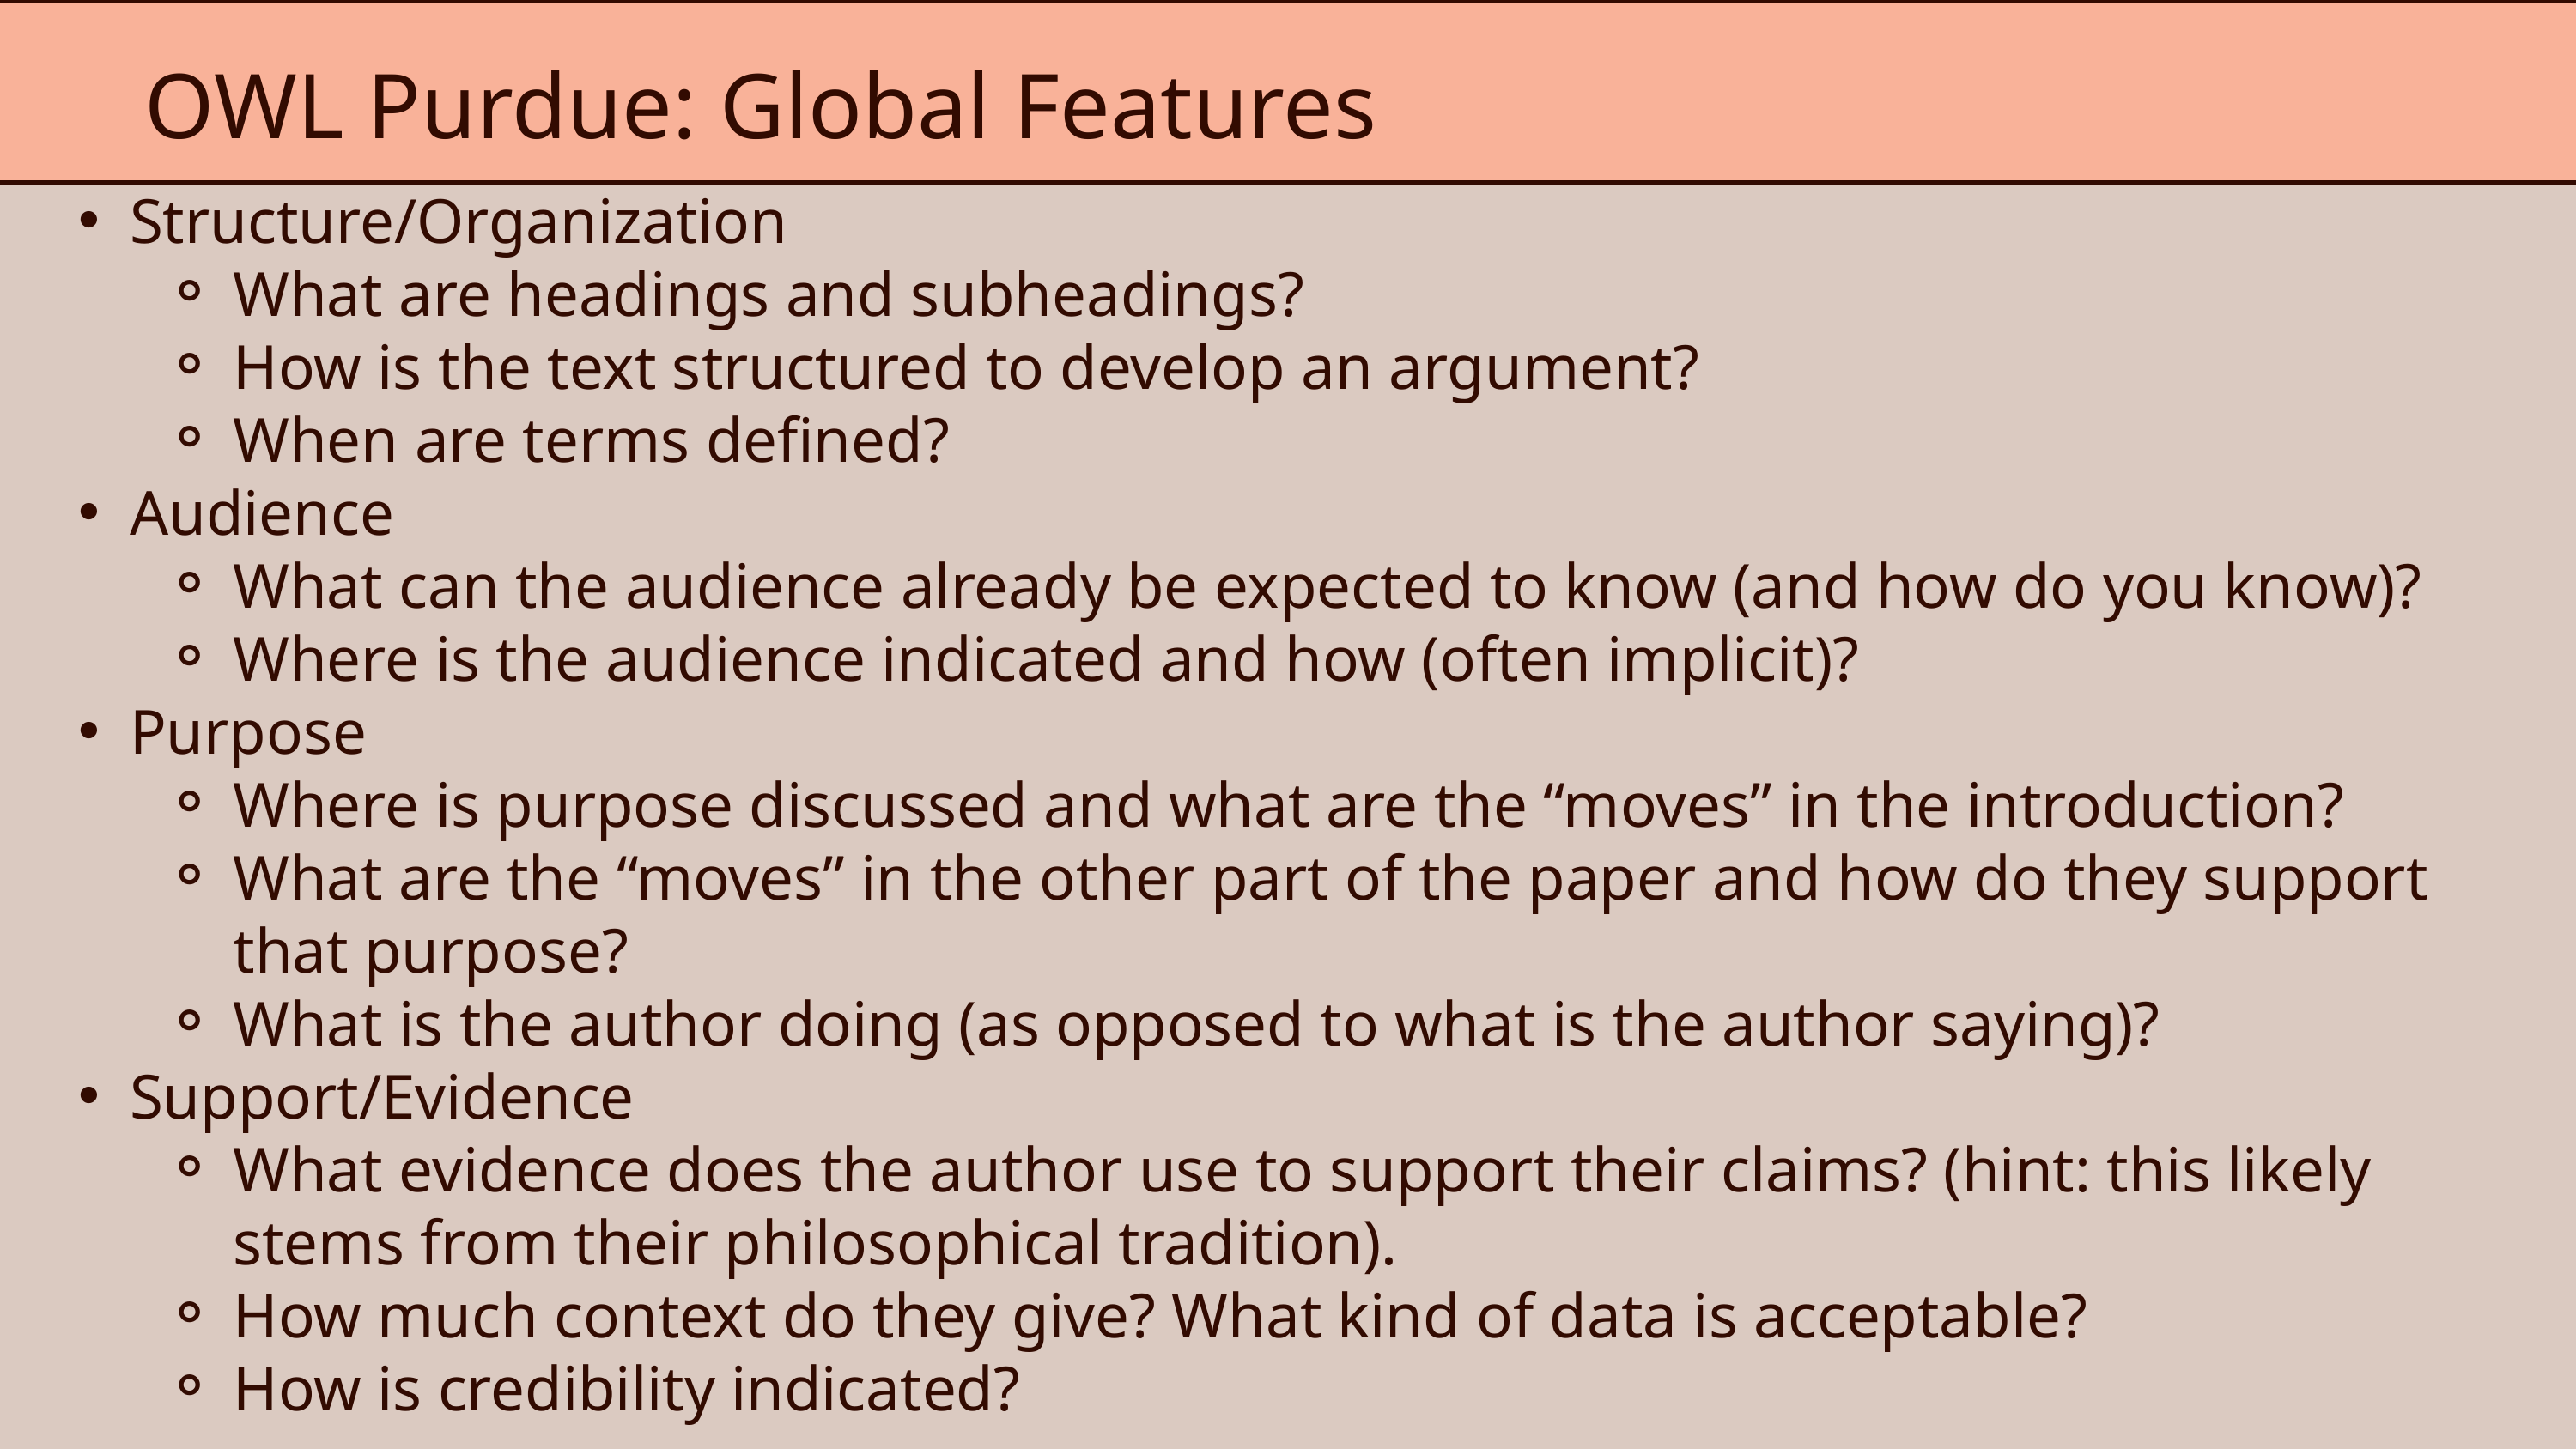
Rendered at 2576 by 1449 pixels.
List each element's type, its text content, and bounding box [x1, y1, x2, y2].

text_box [0, 0, 2576, 183]
text_box Structure/Organization What are headings and subheadings? How is the text structured to develop an argument? When are terms defined? Audience What can the audience already be expected to know (and how do you know)? Where is the audience indicated and how (often implicit)? Purpose Where is purpose discussed and what are the “moves” in the introduction? What are the “moves” in the other part of the paper and how do they support that purpose? What is the author doing (as opposed to what is the author saying)? Support/Evidence What evidence does the author use to support their claims? (hint: this likely stems from their philosophical tradition). How much context do they give? What kind of data is acceptable? How is credibility indicated? [26, 192, 2550, 1423]
